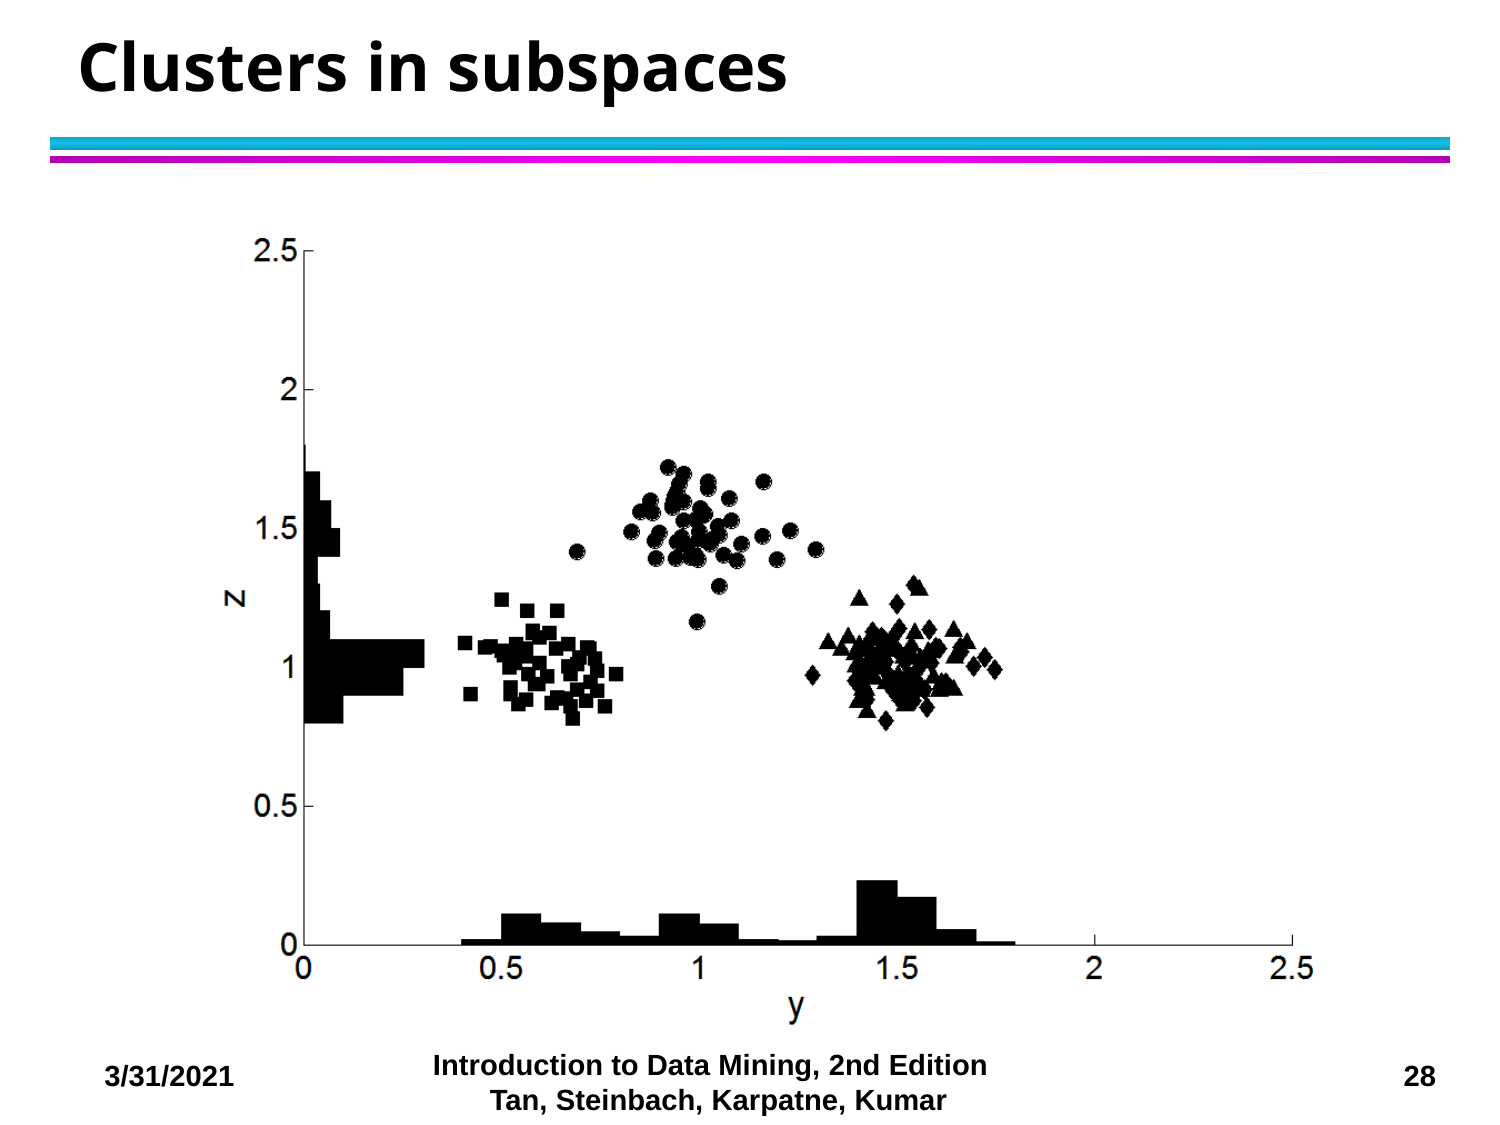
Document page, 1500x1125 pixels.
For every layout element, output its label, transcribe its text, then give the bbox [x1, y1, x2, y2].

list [138, 187, 1413, 1038]
title Clusters in subspaces [62, 24, 1421, 113]
